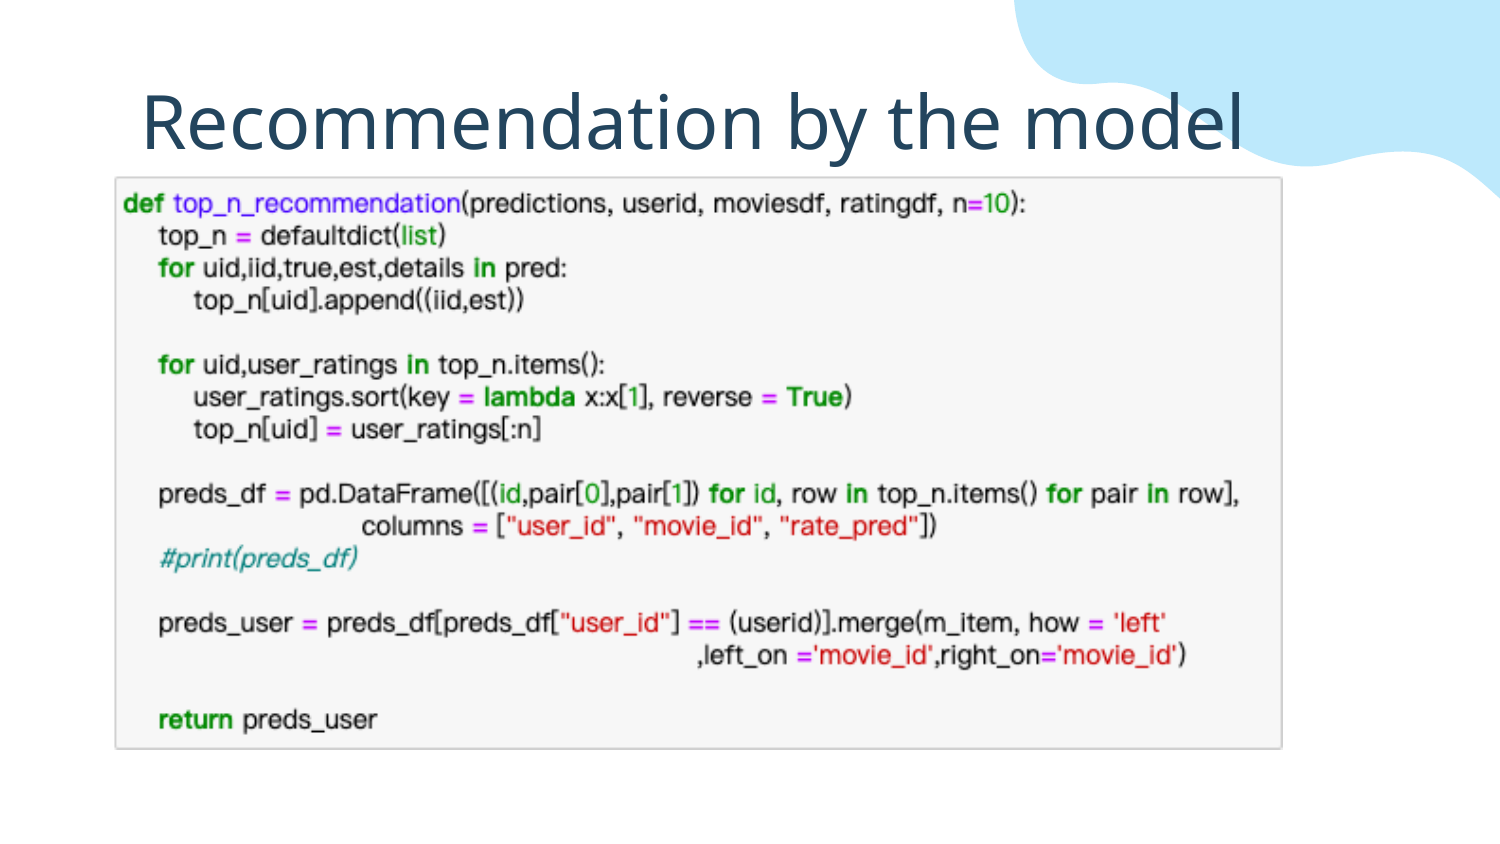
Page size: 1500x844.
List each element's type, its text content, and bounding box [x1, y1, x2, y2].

picture [113, 175, 1283, 750]
title Recommendation by the model [125, 77, 1377, 177]
